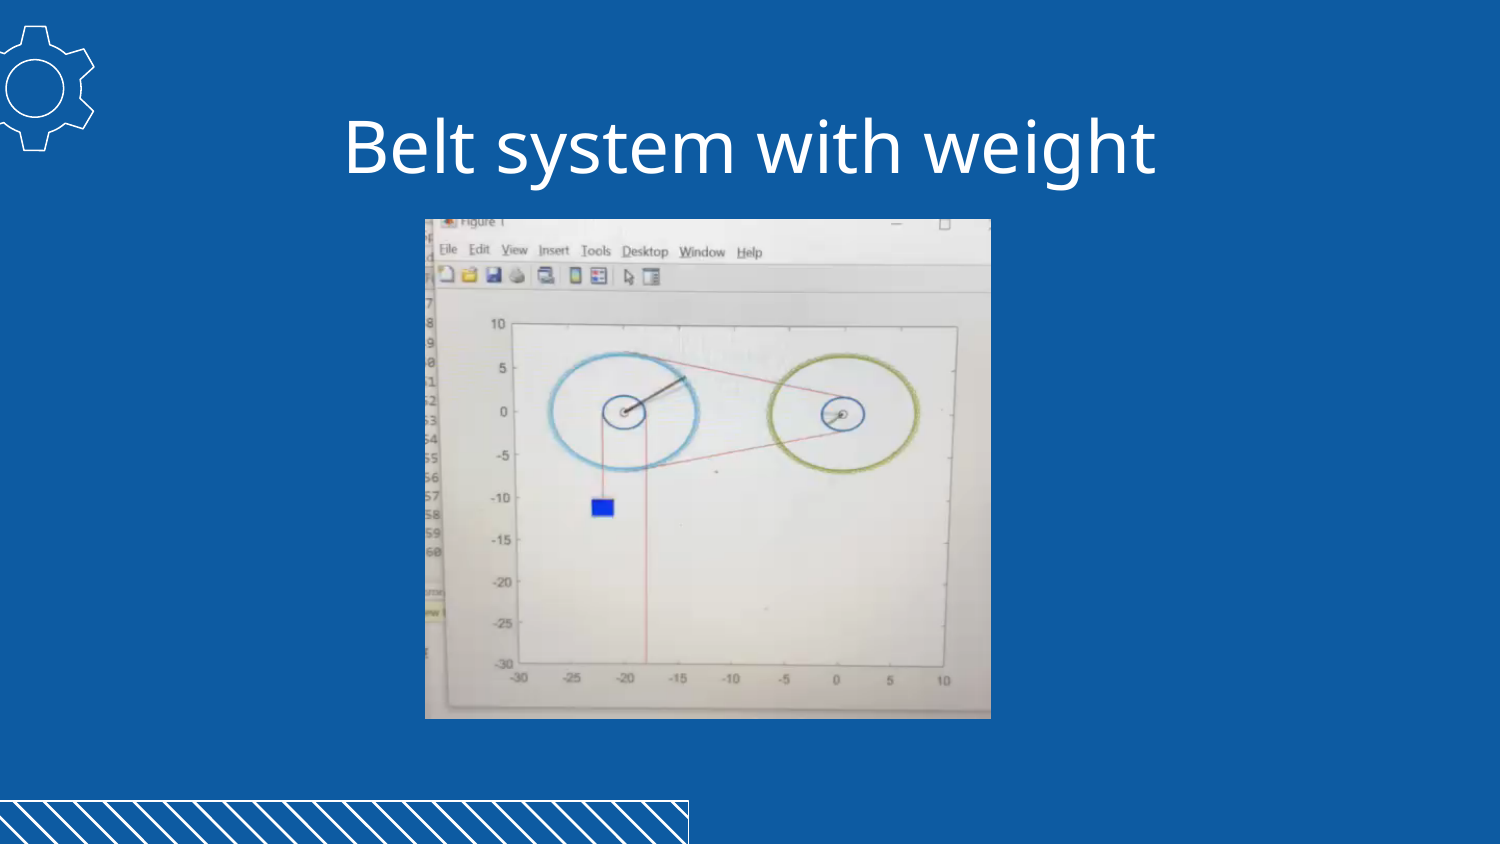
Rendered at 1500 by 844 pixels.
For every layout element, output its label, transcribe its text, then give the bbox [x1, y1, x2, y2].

title Belt system with weight [118, 72, 1382, 168]
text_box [424, 218, 992, 720]
